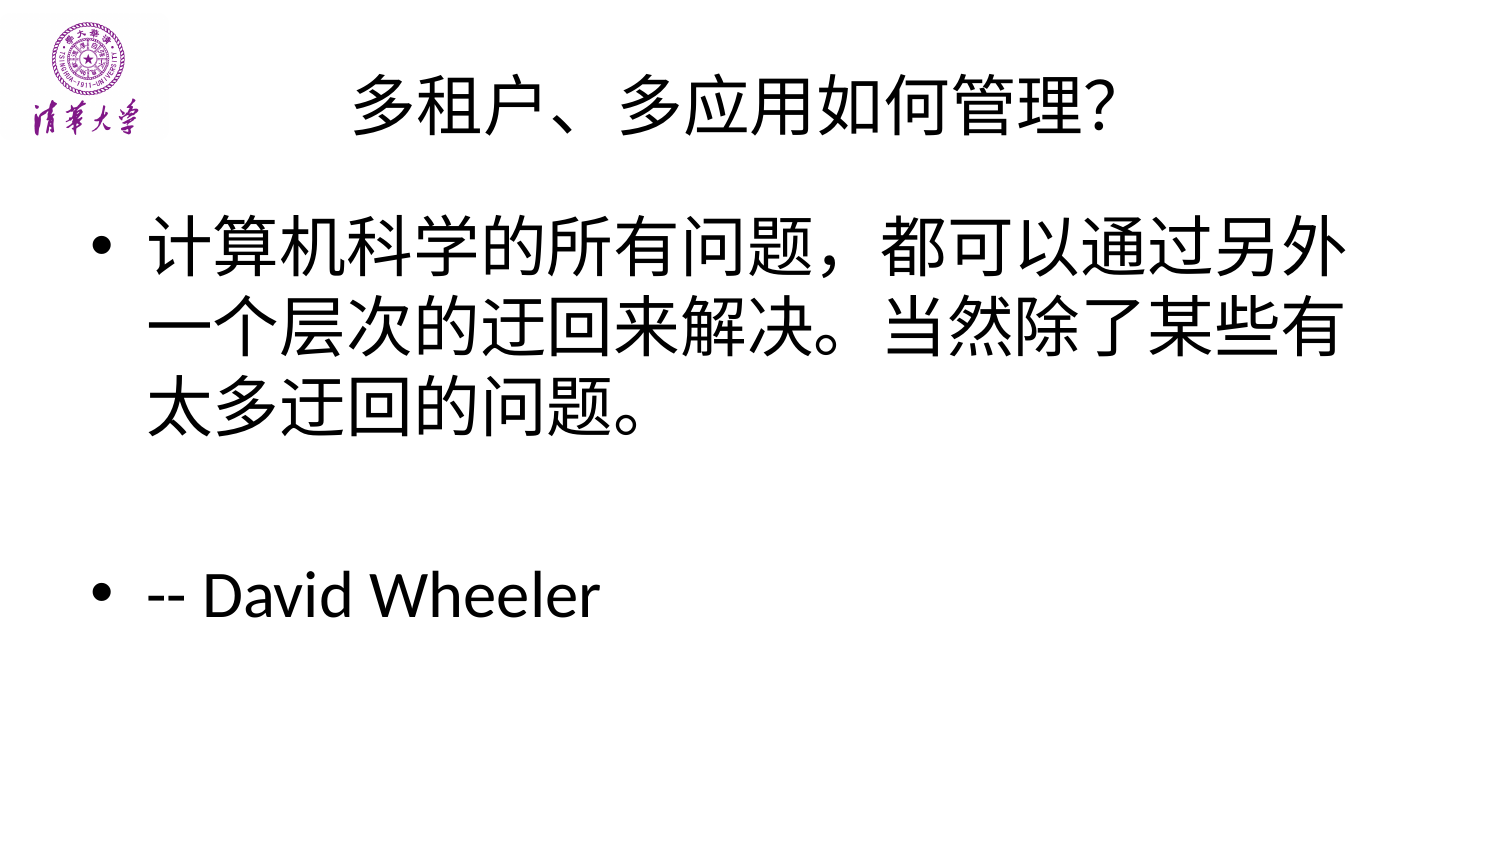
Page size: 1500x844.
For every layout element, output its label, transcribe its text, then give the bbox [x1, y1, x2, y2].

title 多租户、多应用如何管理？ [75, 33, 1425, 175]
list 计算机科学的所有问题，都可以通过另外一个层次的迂回来解决。当然除了某些有太多迂回的问题。 -- David Wheeler [75, 196, 1425, 754]
picture [0, 13, 169, 140]
